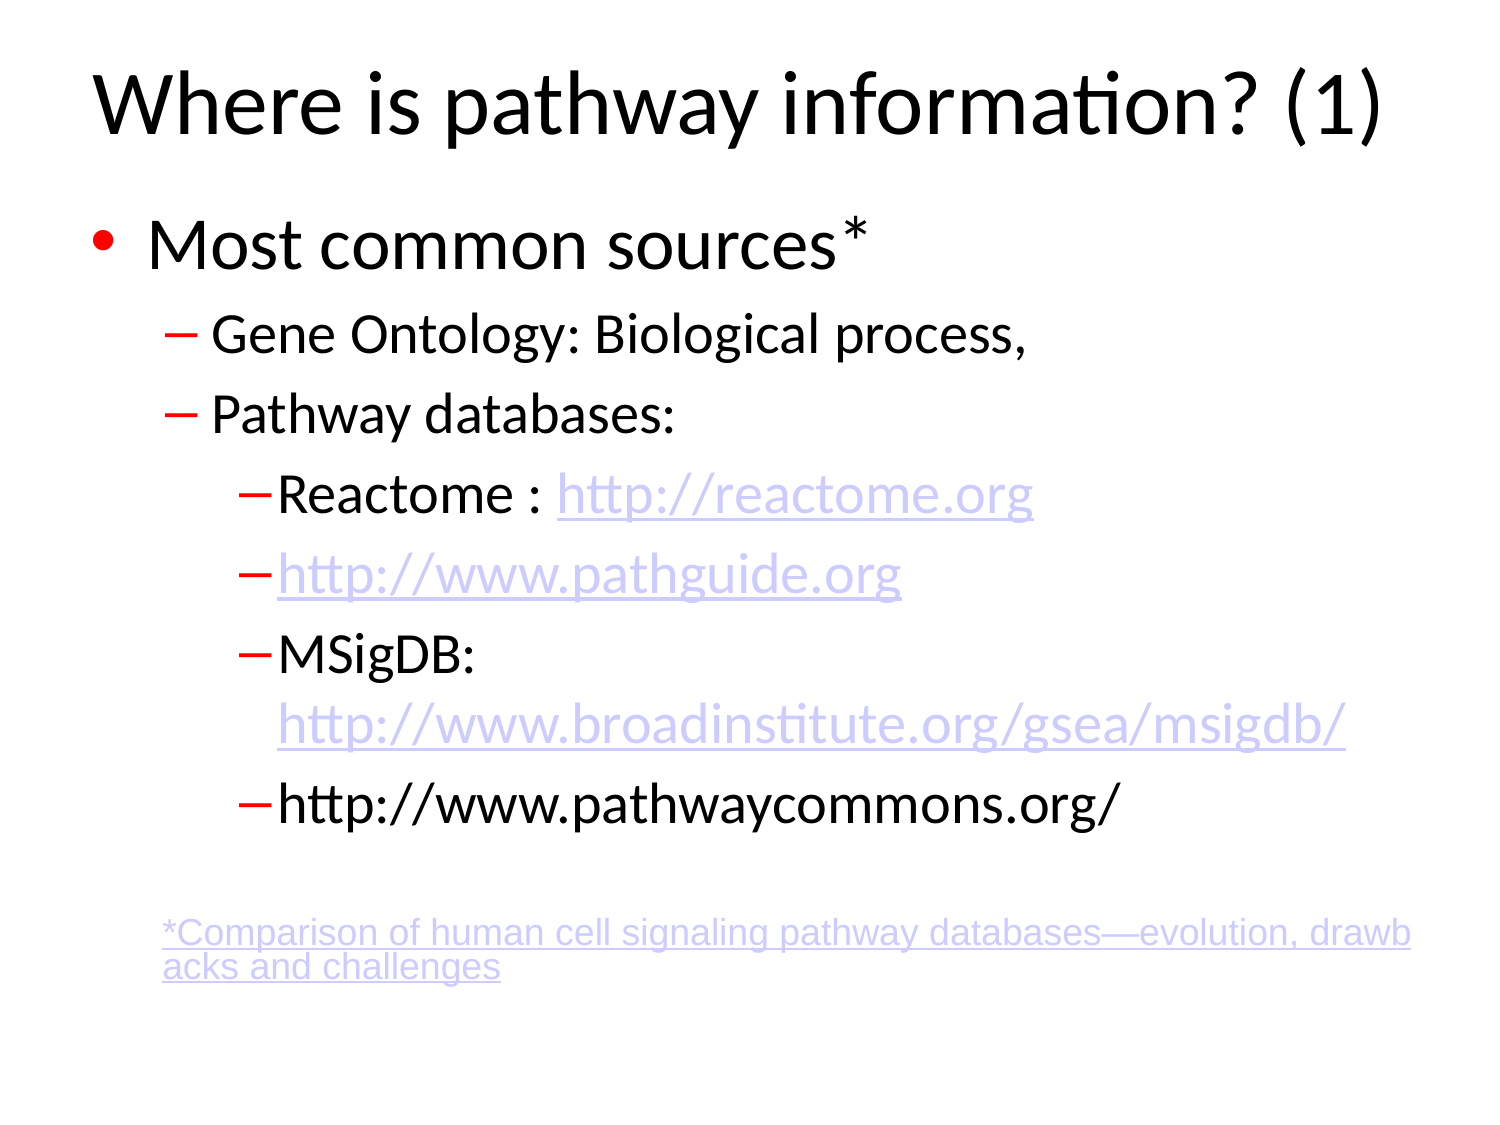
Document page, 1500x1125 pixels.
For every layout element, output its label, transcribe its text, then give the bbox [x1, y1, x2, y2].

text_box *Comparison of human cell signaling pathway databases—evolution, drawbacks and challenges [147, 904, 1447, 962]
title Where is pathway information? (1) [75, 45, 1425, 150]
text_box Most common sources* Gene Ontology: Biological process, Pathway databases: Reactome : http://reactome.org http://www.pathguide.org MSigDB: http://www.broadinstitute.org/gsea/msigdb/ http://www.pathwaycommons.org/ [74, 187, 1425, 905]
